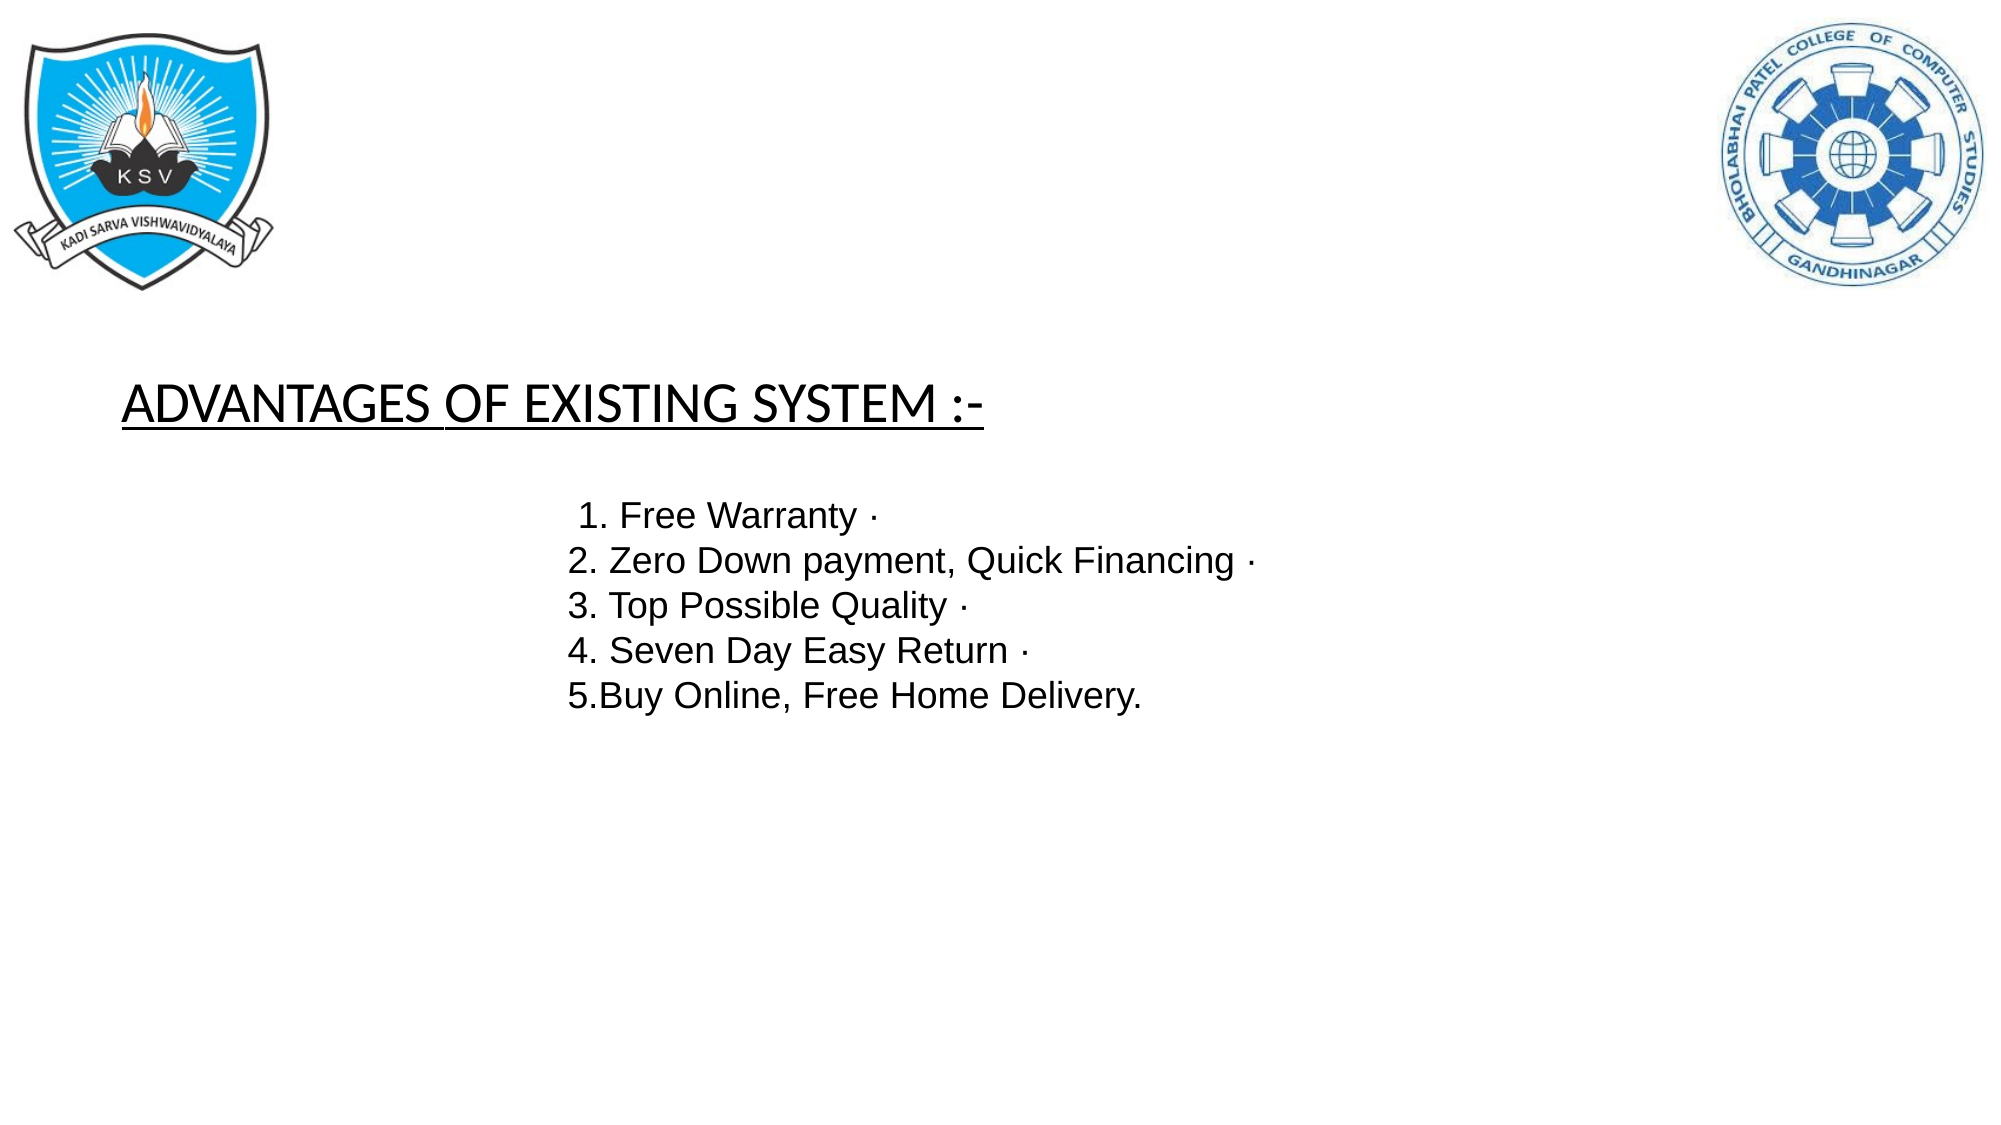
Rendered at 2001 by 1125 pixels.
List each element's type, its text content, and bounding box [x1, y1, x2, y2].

picture [13, 33, 274, 292]
title ADVANTAGES OF EXISTING SYSTEM :- [119, 362, 1000, 553]
picture [1716, 17, 1987, 292]
text_box 1. Free Warranty · 2. Zero Down payment, Quick Financing · 3. Top Possible Quality · 4. Seven Day Easy Return · 5.Buy Online, Free Home Delivery. [567, 489, 1379, 764]
